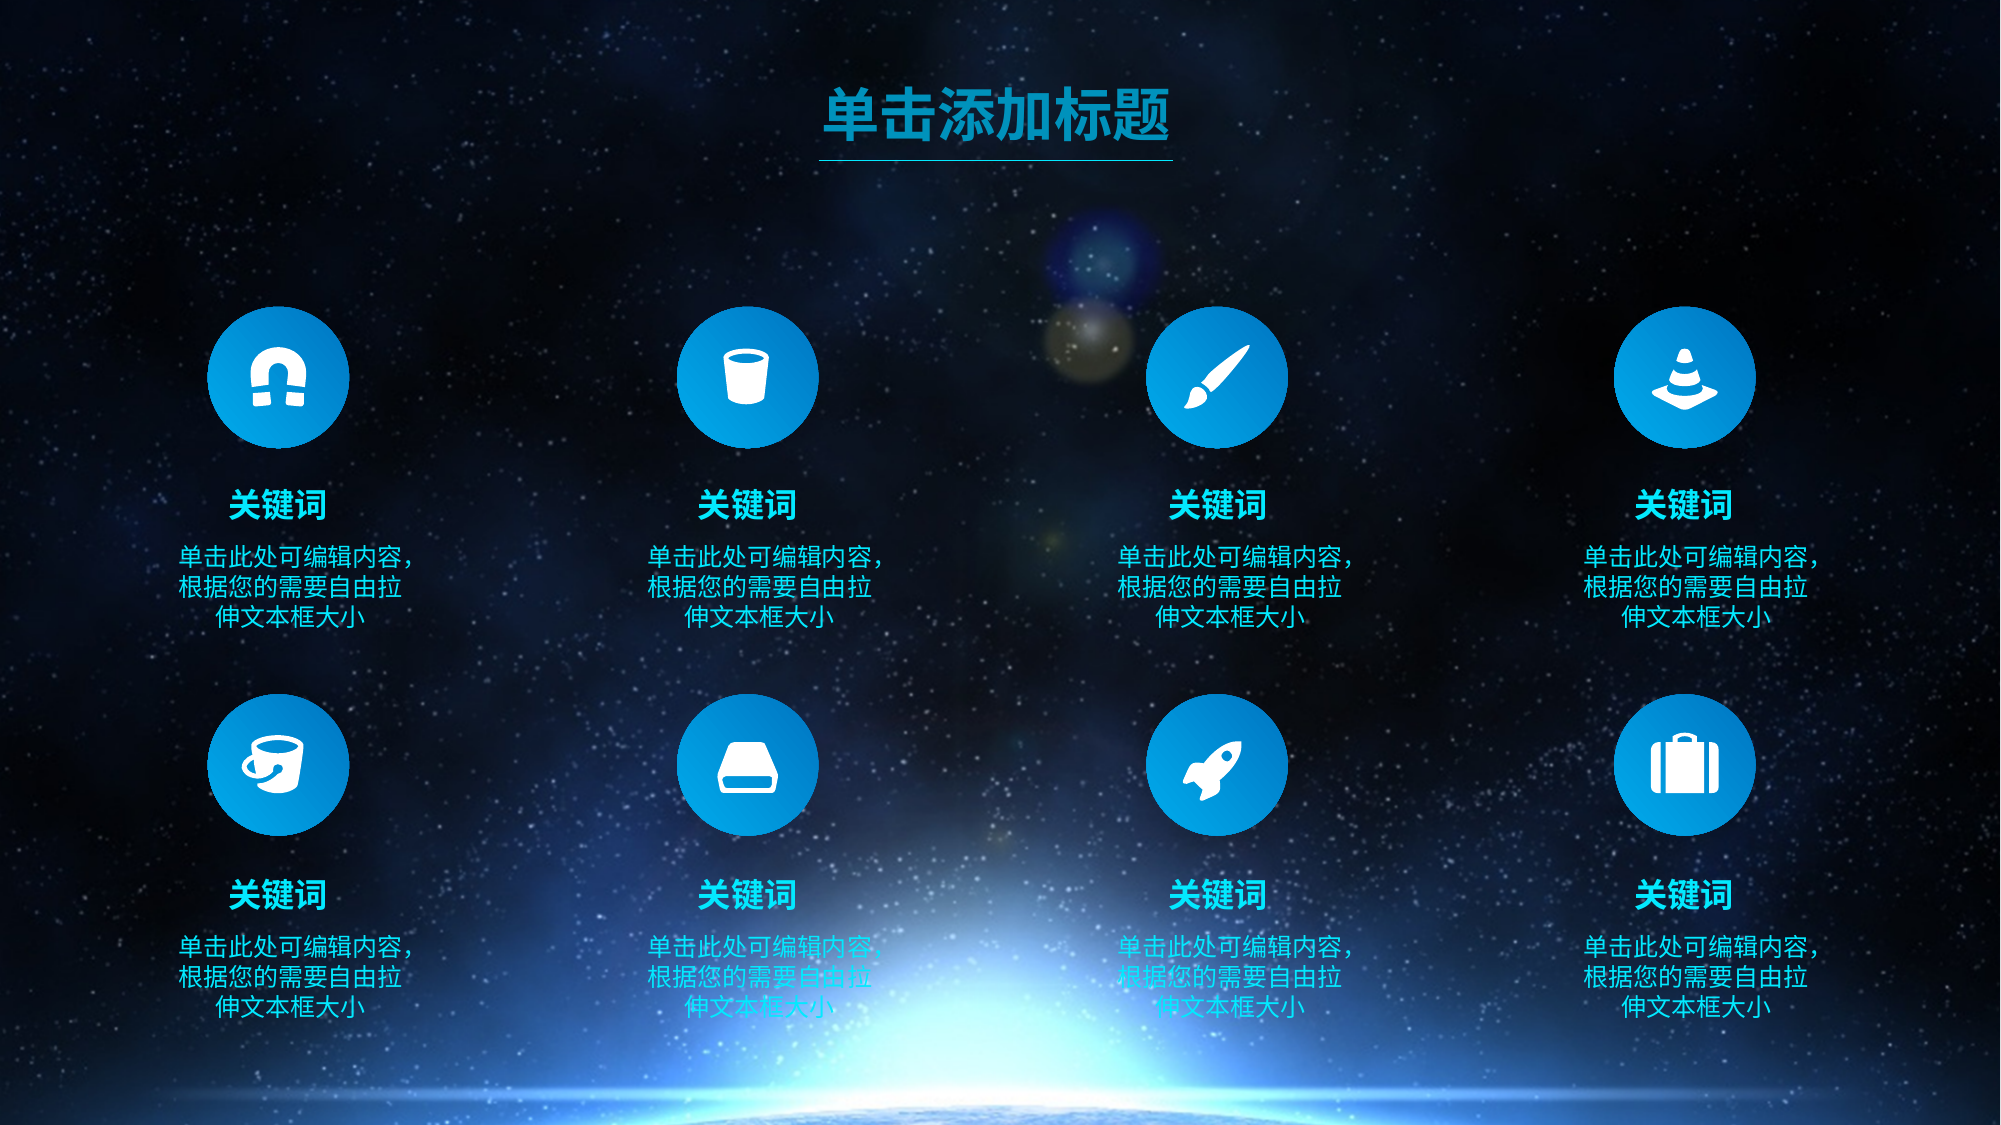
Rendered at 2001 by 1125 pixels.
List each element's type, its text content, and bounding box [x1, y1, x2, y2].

text_box 关键词 [1492, 483, 1876, 524]
text_box [250, 347, 307, 388]
text_box [1614, 306, 1756, 449]
text_box 单击此处可编辑内容，根据您的需要自由拉伸文本框大小 [1582, 931, 1810, 1022]
text_box 单击此处可编辑内容，根据您的需要自由拉伸文本框大小 [176, 541, 404, 632]
text_box 单击此处可编辑内容，根据您的需要自由拉伸文本框大小 [646, 931, 874, 1022]
text_box 单击此处可编辑内容，根据您的需要自由拉伸文本框大小 [176, 931, 404, 1022]
text_box [1651, 385, 1718, 410]
text_box 关键词 [1492, 873, 1876, 914]
text_box 关键词 [556, 873, 940, 914]
text_box [241, 735, 304, 794]
text_box [1146, 694, 1288, 836]
text_box [1669, 369, 1701, 387]
picture [0, 0, 2001, 1125]
text_box 关键词 [1026, 873, 1411, 914]
text_box [1201, 345, 1250, 393]
text_box [723, 348, 769, 405]
text_box [1709, 742, 1719, 794]
text_box [252, 391, 272, 407]
text_box [207, 694, 350, 836]
text_box 关键词 [86, 483, 471, 524]
text_box [1650, 742, 1661, 794]
text_box [1146, 306, 1288, 449]
text_box [1614, 694, 1756, 836]
text_box 关键词 [1026, 483, 1411, 524]
text_box 单击此处可编辑内容，根据您的需要自由拉伸文本框大小 [1116, 541, 1344, 632]
text_box 关键词 [556, 483, 940, 524]
text_box 单击此处可编辑内容，根据您的需要自由拉伸文本框大小 [1582, 541, 1810, 632]
text_box [1676, 348, 1694, 364]
text_box [677, 694, 819, 836]
text_box [717, 742, 778, 793]
text_box 单击此处可编辑内容，根据您的需要自由拉伸文本框大小 [1116, 931, 1344, 1022]
text_box [285, 391, 304, 407]
text_box [1182, 741, 1242, 801]
text_box [1184, 386, 1207, 409]
text_box 单击添加标题 [806, 70, 1211, 156]
text_box [677, 306, 819, 449]
text_box [1665, 732, 1705, 794]
text_box 关键词 [86, 873, 471, 914]
text_box 单击此处可编辑内容，根据您的需要自由拉伸文本框大小 [646, 541, 874, 632]
text_box [207, 306, 350, 449]
